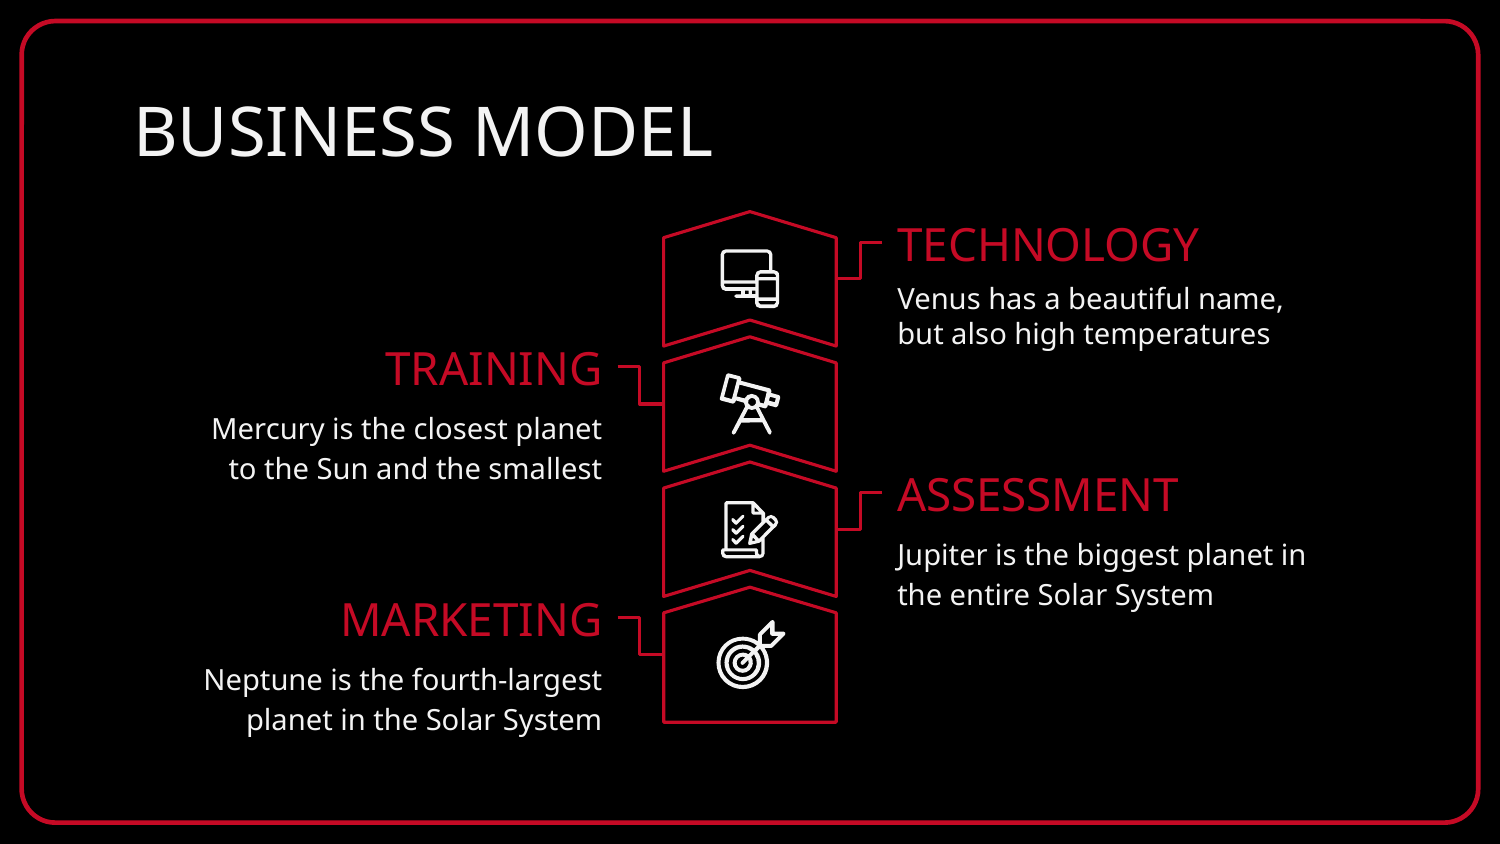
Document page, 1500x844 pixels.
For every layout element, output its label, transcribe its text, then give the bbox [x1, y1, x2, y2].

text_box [617, 617, 664, 668]
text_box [720, 500, 780, 559]
text_box ASSESSMENT [882, 449, 1323, 515]
text_box Mercury is the closest planet to the Sun and the smallest [176, 410, 618, 485]
text_box [663, 211, 837, 347]
text_box [720, 249, 780, 309]
text_box [716, 620, 786, 690]
text_box TECHNOLOGY [882, 198, 1323, 265]
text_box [836, 241, 883, 293]
text_box Neptune is the fourth-largest planet in the Solar System [176, 640, 618, 735]
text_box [617, 366, 664, 418]
text_box TRAINING [176, 323, 618, 410]
text_box [719, 373, 781, 435]
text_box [836, 492, 883, 543]
text_box [663, 336, 837, 472]
text_box Jupiter is the biggest planet in the entire Solar System [882, 515, 1323, 611]
title BUSINESS MODEL [118, 72, 1382, 167]
text_box [663, 587, 837, 723]
text_box MARKETING [176, 573, 618, 640]
text_box [663, 461, 837, 597]
text_box Venus has a beautiful name, but also high temperatures [882, 265, 1323, 360]
